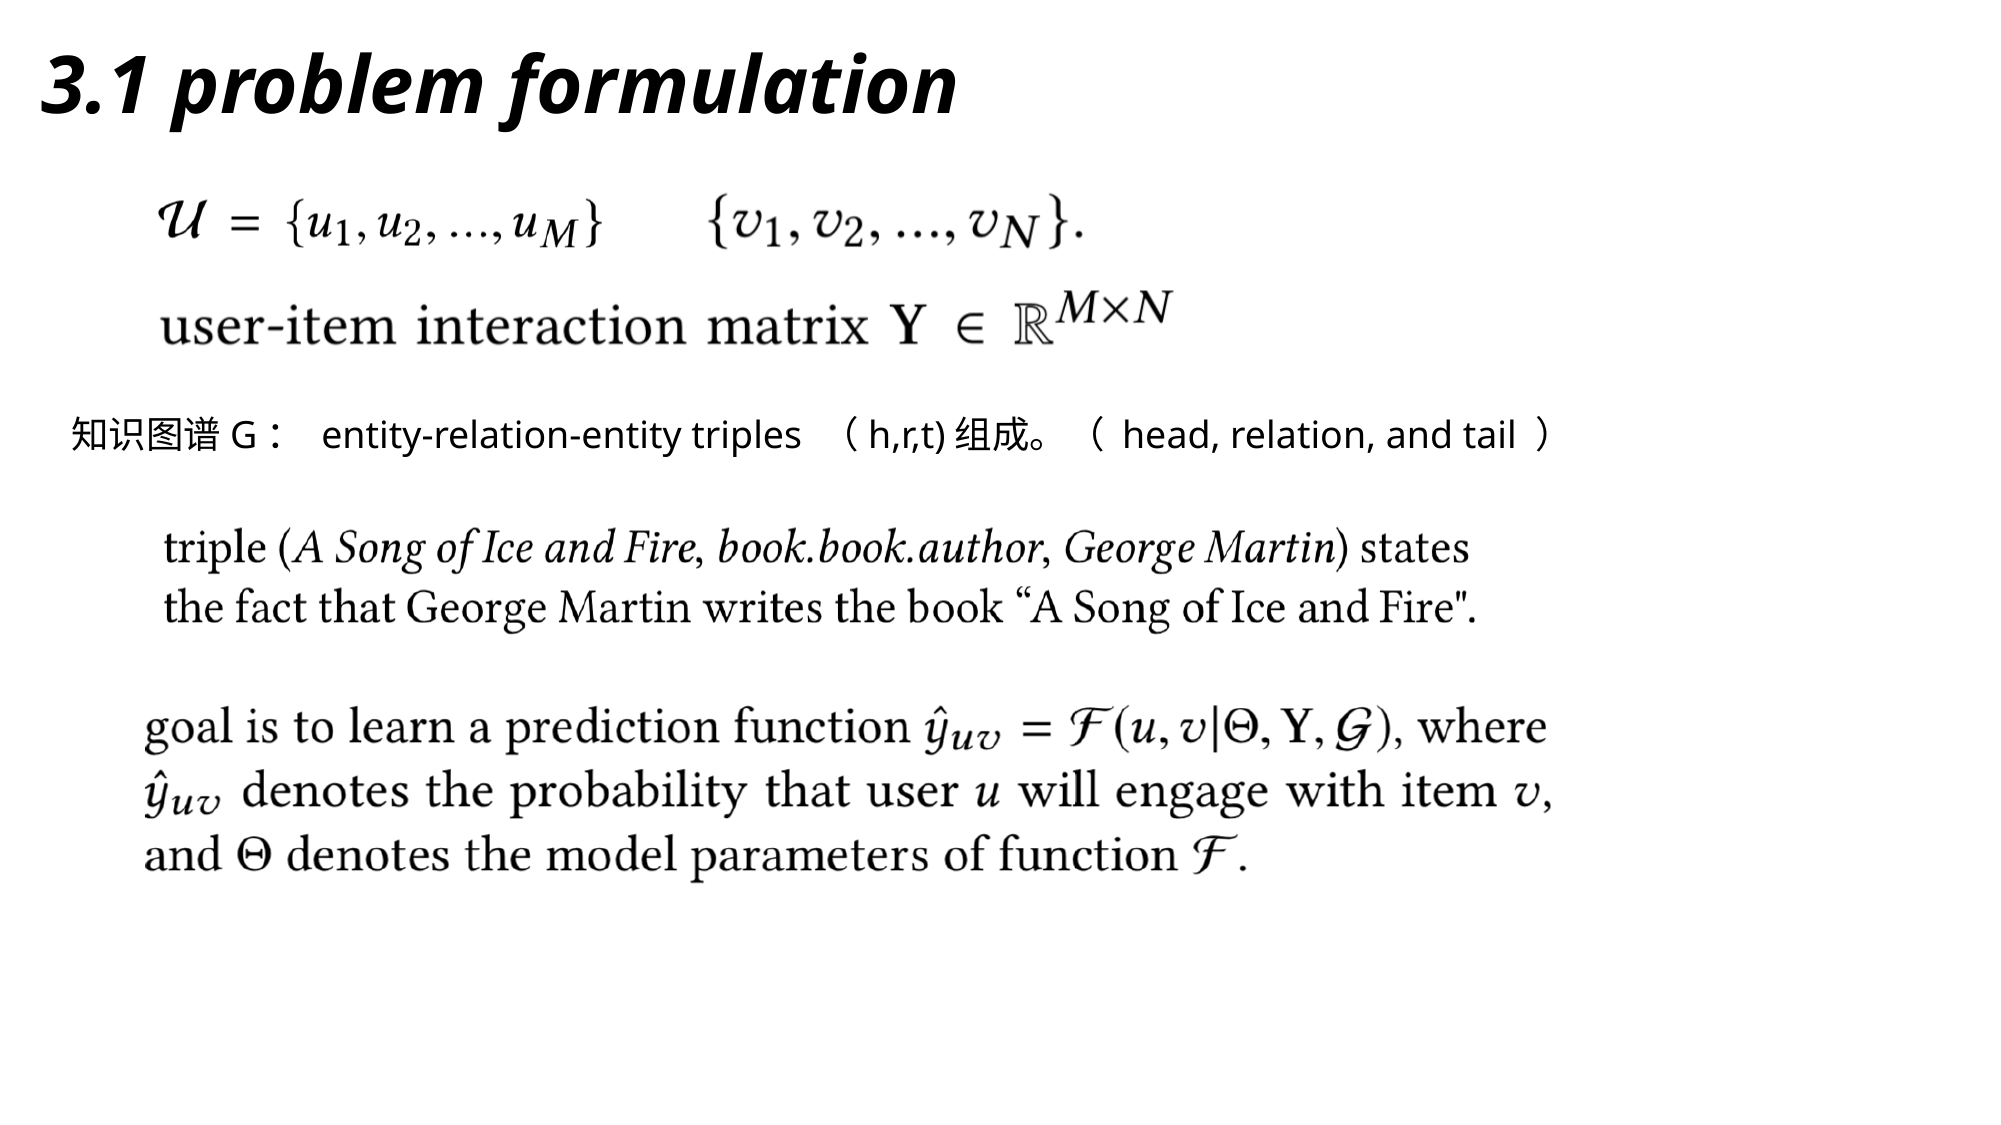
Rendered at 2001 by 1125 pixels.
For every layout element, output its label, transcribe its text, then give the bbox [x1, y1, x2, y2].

title 3.1 problem formulation [26, 27, 1045, 148]
picture [125, 698, 1585, 889]
picture [154, 192, 612, 261]
picture [154, 289, 1188, 355]
picture [693, 180, 1088, 263]
picture [154, 520, 1486, 635]
text_box 知识图谱G： entity-relation-entity triples （h,r,t)组成。（ head, relation, and tail ） [56, 380, 1840, 463]
